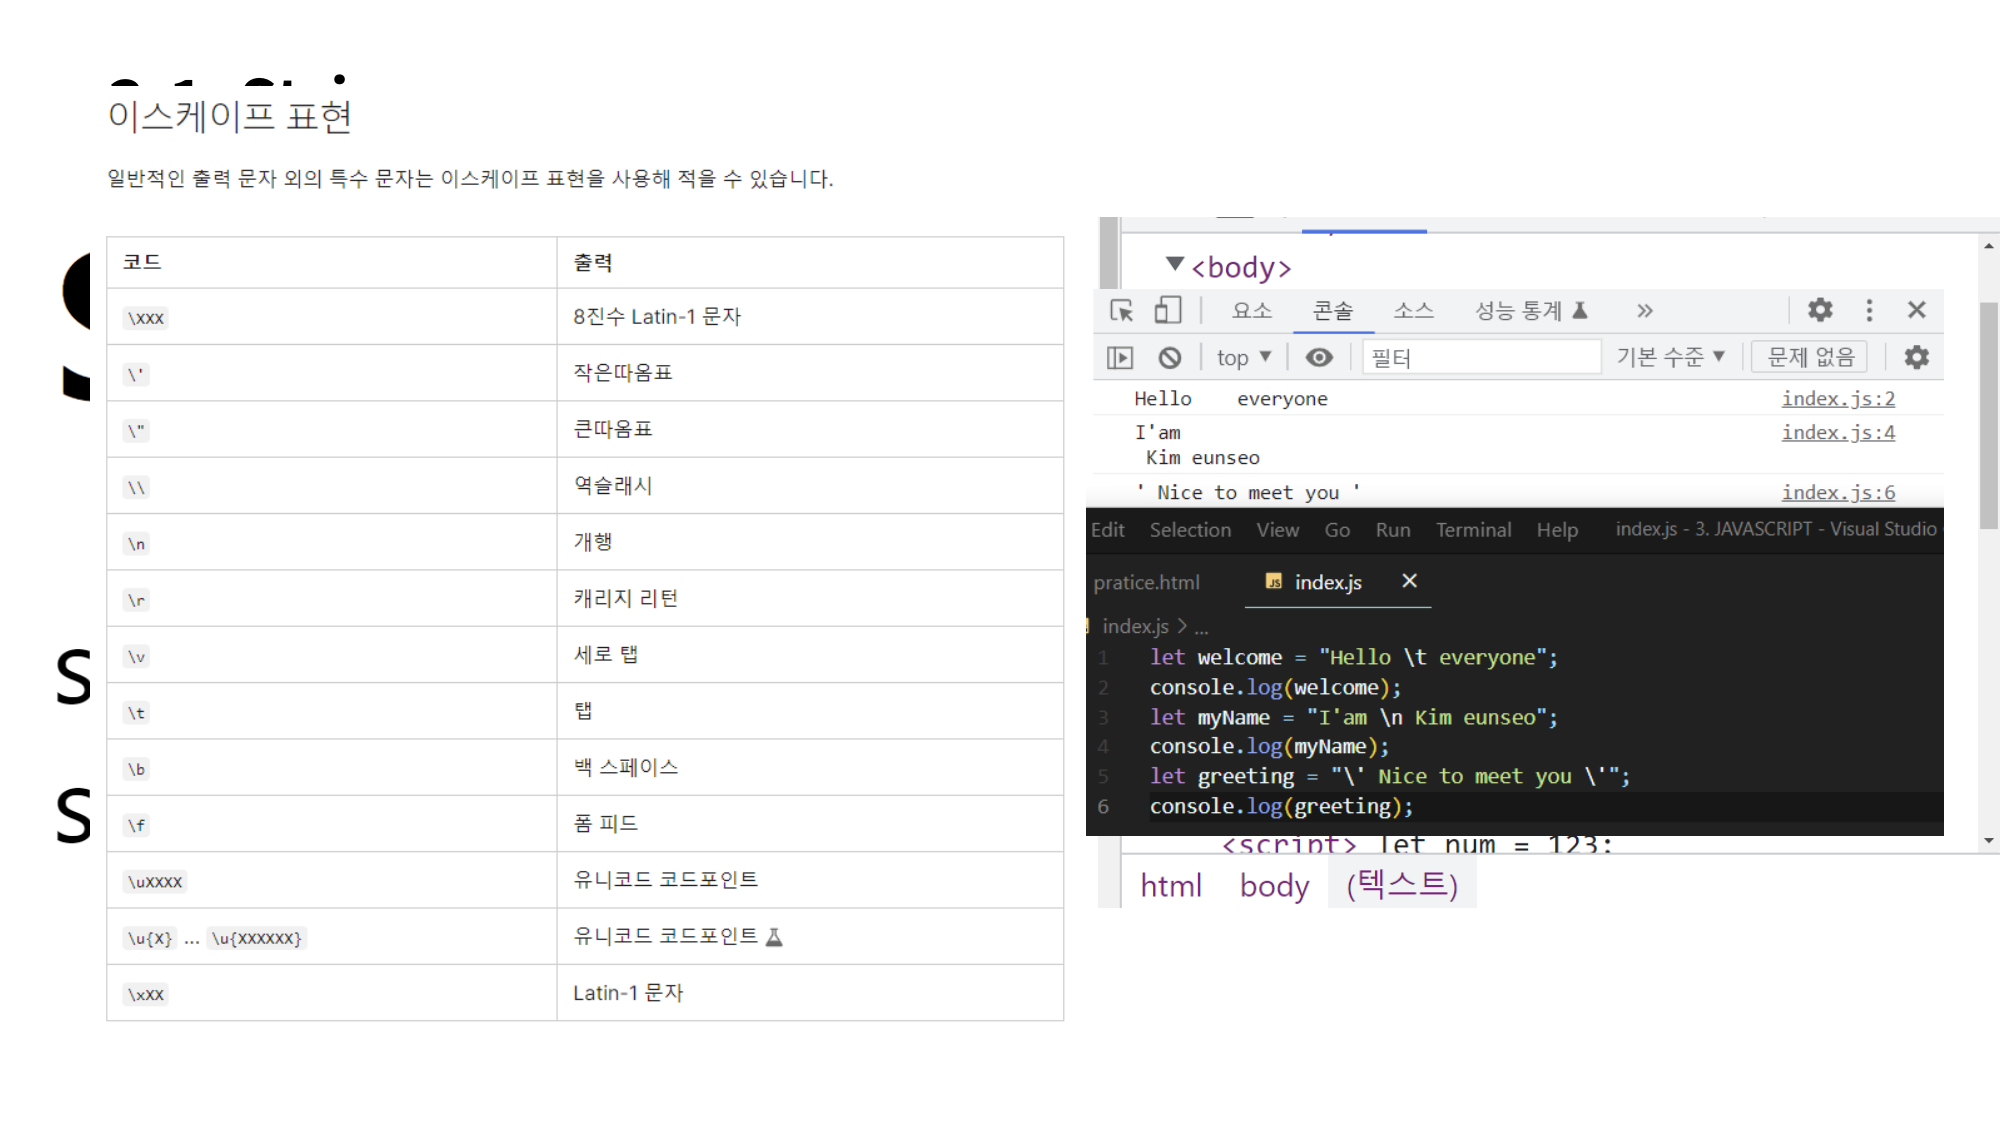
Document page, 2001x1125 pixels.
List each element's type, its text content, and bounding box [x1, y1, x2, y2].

text_box 3-1. String [93, 55, 442, 84]
picture [0, 86, 2000, 1039]
